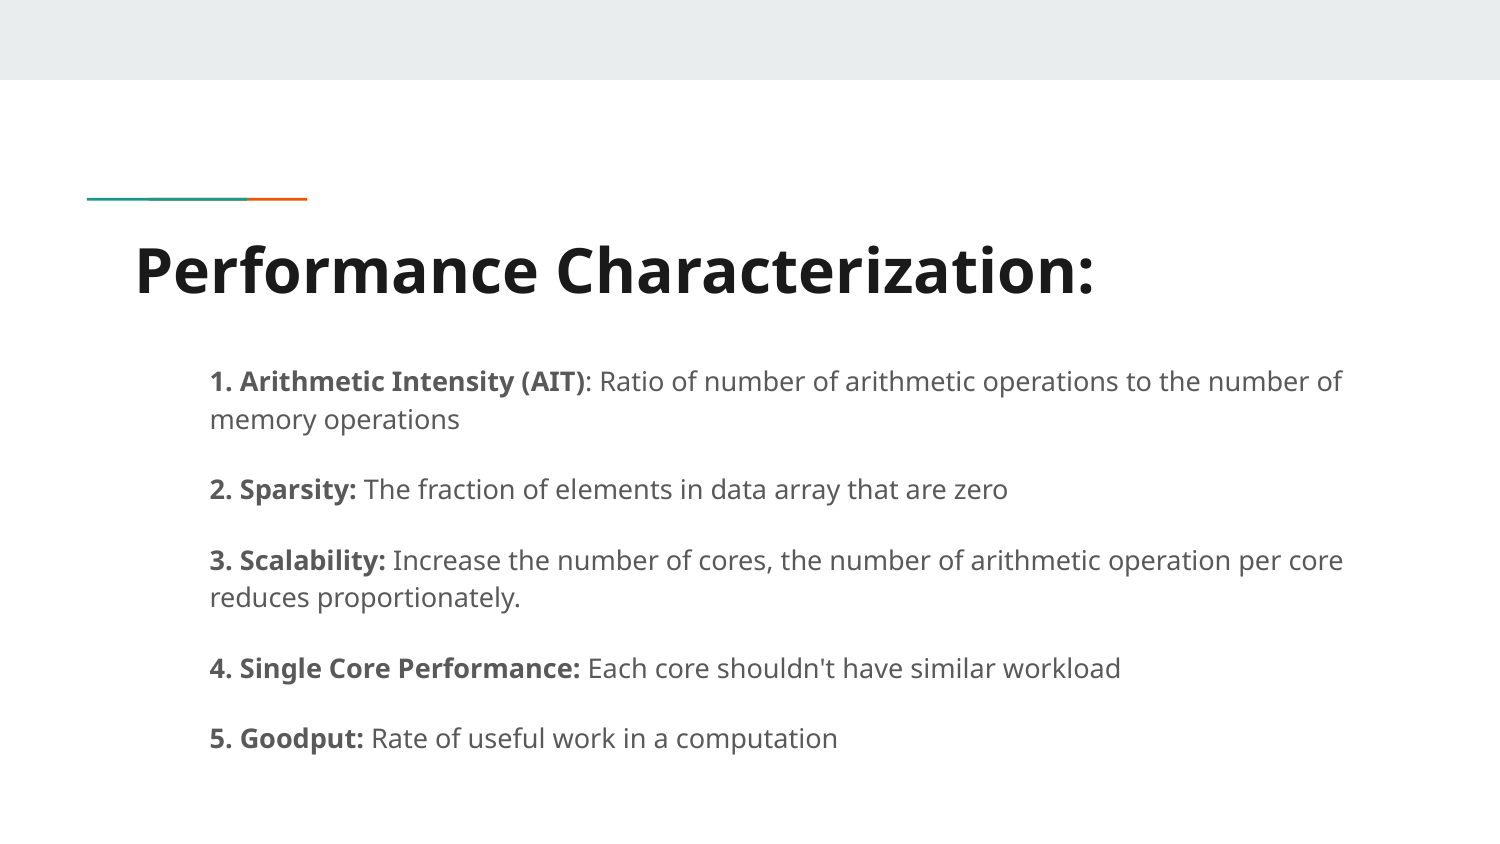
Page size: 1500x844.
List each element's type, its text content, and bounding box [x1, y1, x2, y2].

title Performance Characterization: [119, 216, 1381, 305]
list 1. Arithmetic Intensity (AIT): Ratio of number of arithmetic operations to the number of memory operations 2. Sparsity: The fraction of elements in data array that are zero 3. Scalability: Increase the number of cores, the number of arithmetic operation per core reduces proportionately. 4. Single Core Performance: Each core shouldn't have similar workload 5. Goodput: Rate of useful work in a computation [119, 344, 1381, 716]
